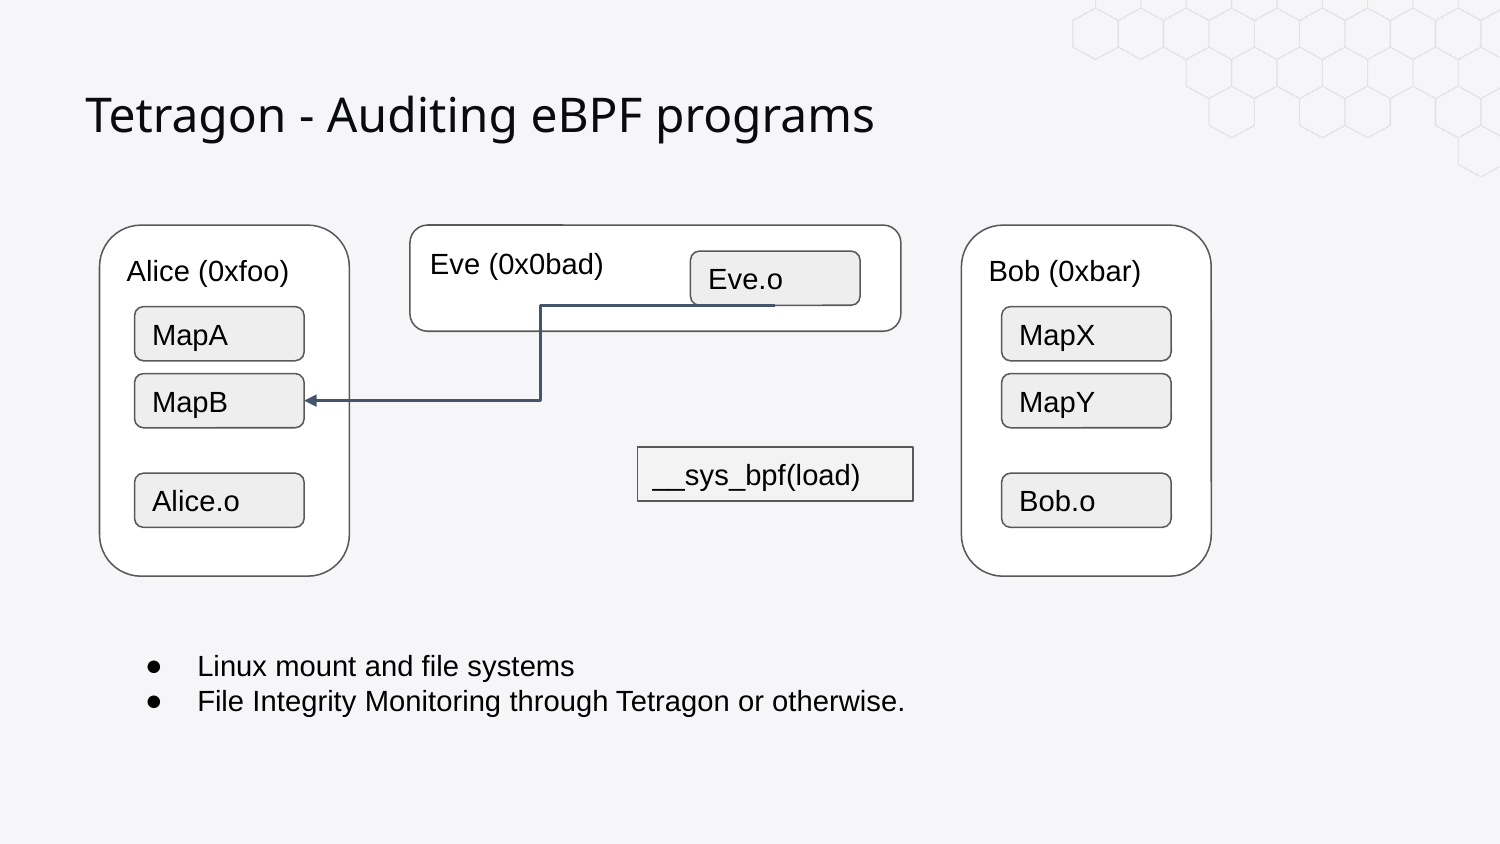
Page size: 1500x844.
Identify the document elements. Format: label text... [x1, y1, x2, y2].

text_box Linux mount and file systems File Integrity Monitoring through Tetragon or otherwise. [107, 632, 1203, 733]
text_box MapY [1001, 373, 1172, 428]
title Tetragon - Auditing eBPF programs [78, 68, 1230, 226]
picture [0, 0, 1500, 844]
text_box Eve.o [690, 251, 861, 306]
text_box Bob (0xbar) [961, 225, 1212, 577]
text_box MapB [134, 373, 305, 428]
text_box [303, 304, 776, 401]
text_box Eve (0x0bad) [409, 225, 901, 332]
text_box MapA [134, 306, 299, 361]
text_box Alice (0xfoo) [99, 225, 350, 577]
text_box MapX [1001, 306, 1172, 361]
text_box Bob.o [1001, 473, 1172, 528]
text_box Alice.o [134, 473, 305, 528]
text_box __sys_bpf(load) [637, 446, 913, 501]
